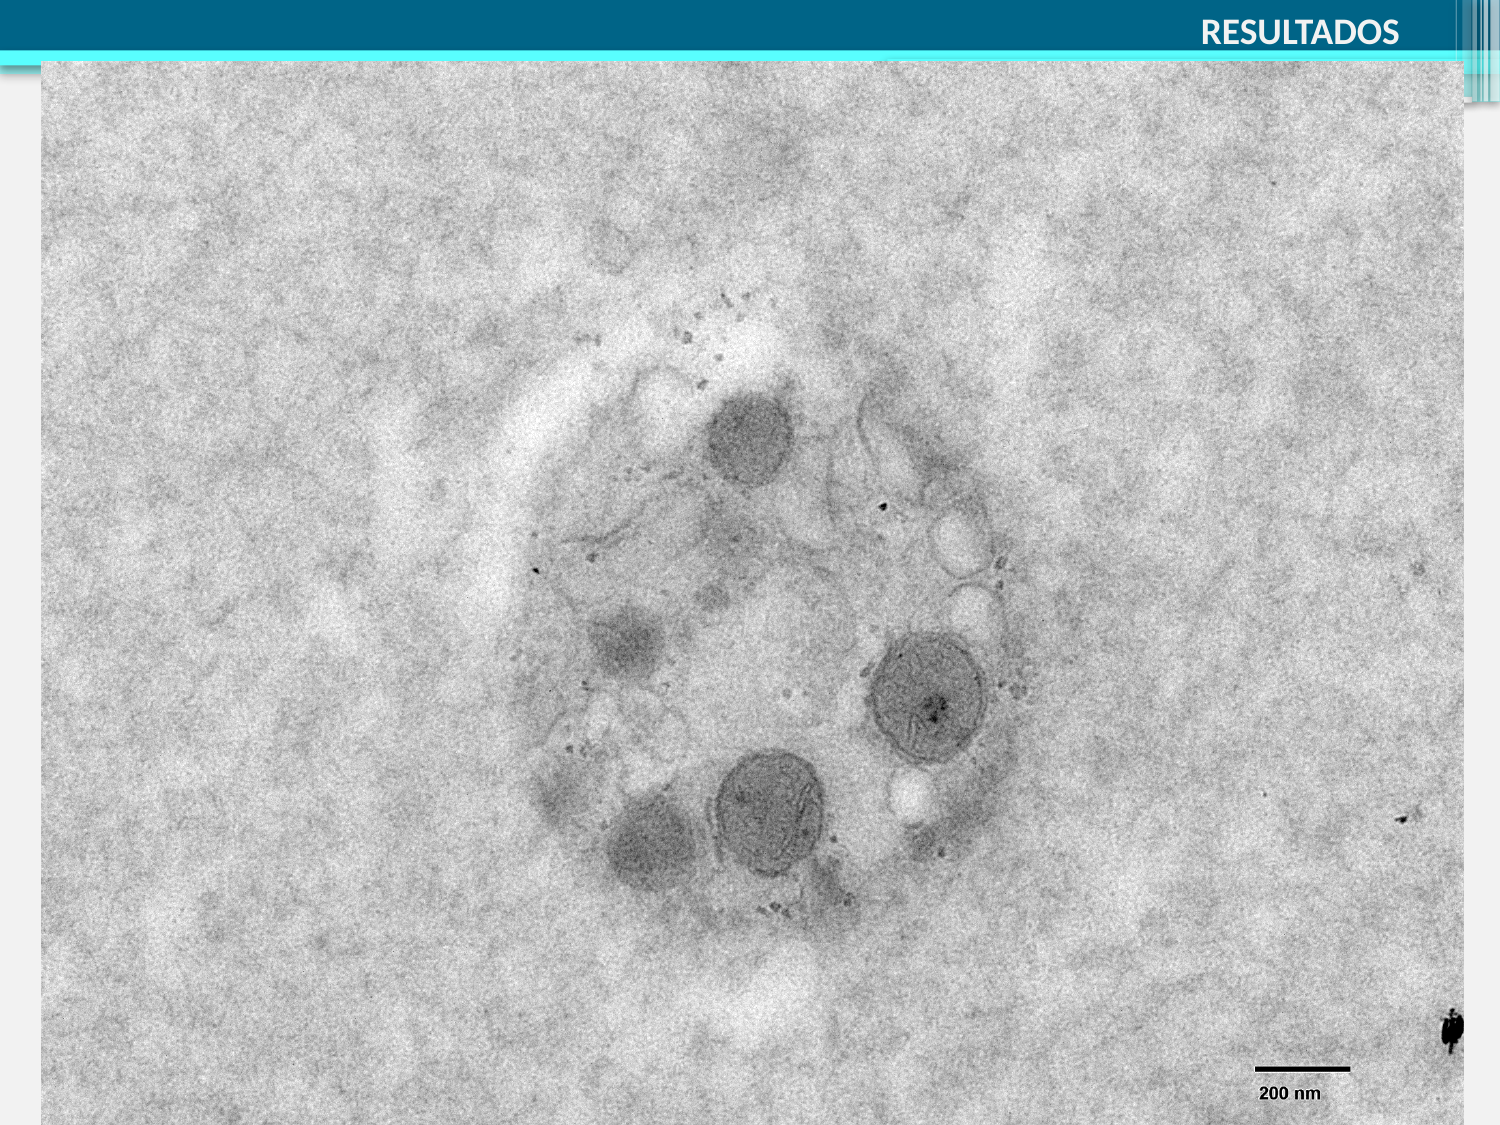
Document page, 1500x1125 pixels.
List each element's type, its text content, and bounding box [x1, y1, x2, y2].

picture [40, 61, 1464, 1125]
text_box RESULTADOS [64, 4, 1415, 55]
